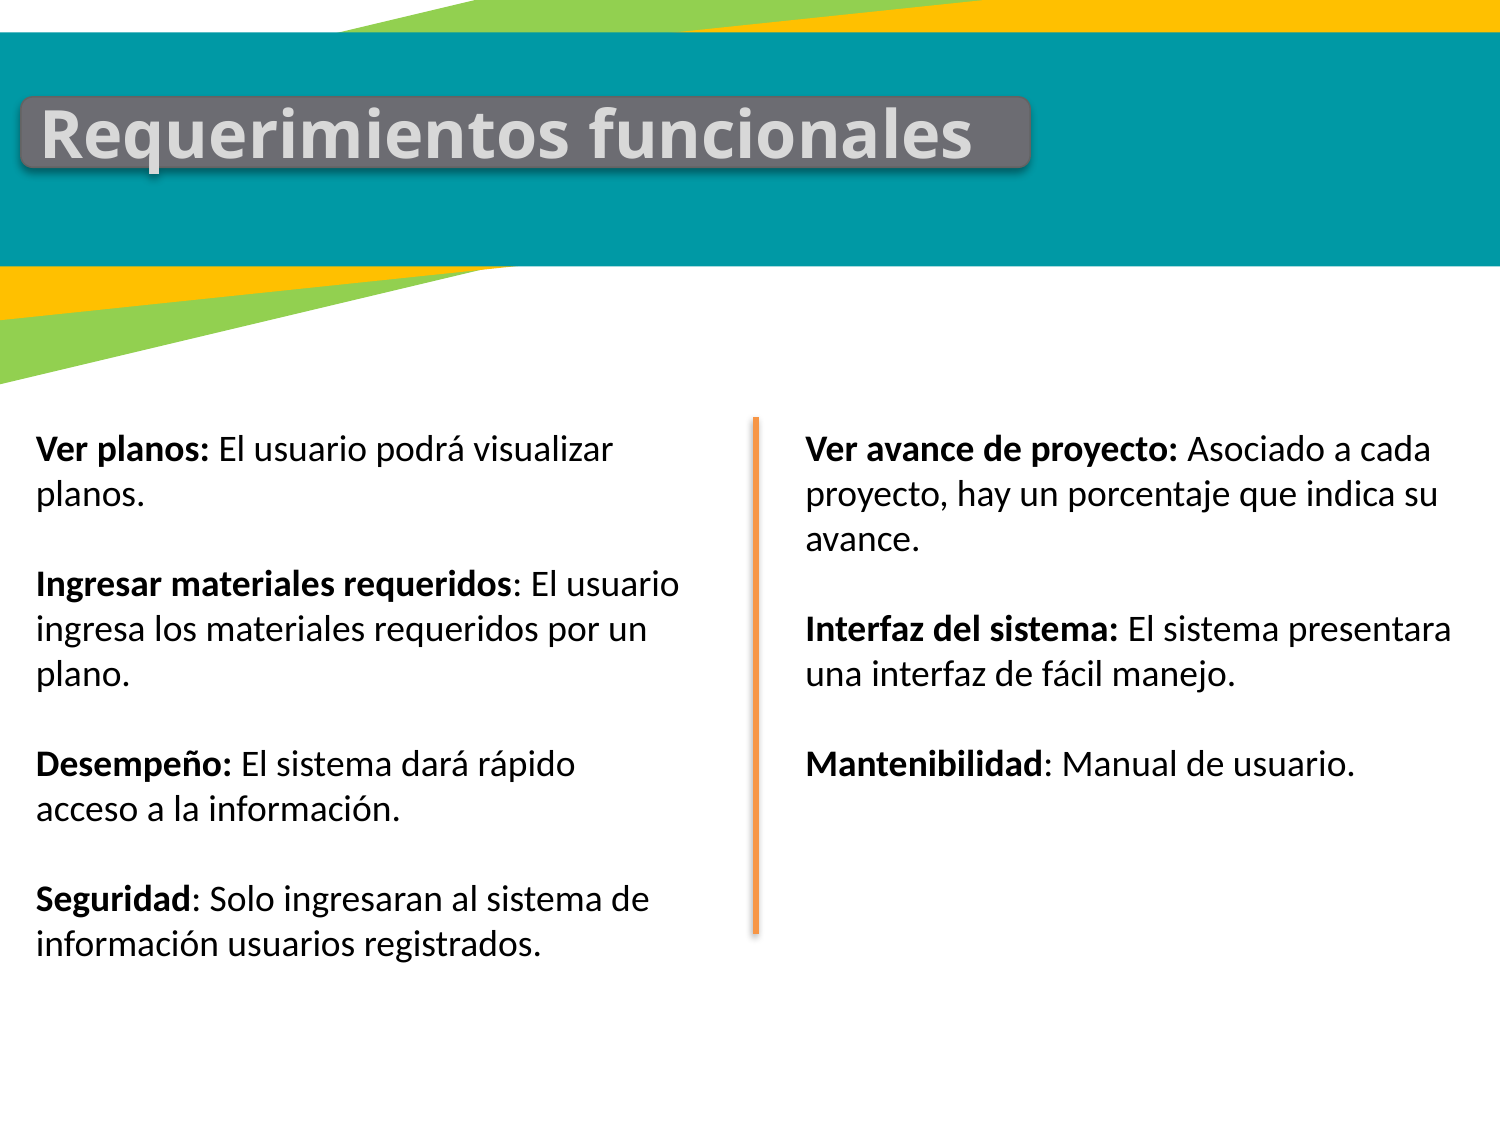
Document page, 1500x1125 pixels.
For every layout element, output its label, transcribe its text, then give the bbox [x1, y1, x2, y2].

text_box Requerimientos funcionales [20, 96, 1031, 168]
text_box Ver planos: El usuario podrá visualizar planos. Ingresar materiales requeridos: El usuario ingresa los materiales requeridos por un plano. Desempeño: El sistema dará rápido acceso a la información. Seguridad: Solo ingresaran al sistema de información usuarios registrados. [20, 416, 701, 1023]
text_box Ver avance de proyecto: Asociado a cada proyecto, hay un porcentaje que indica su avance. Interfaz del sistema: El sistema presentara una interfaz de fácil manejo. Mantenibilidad: Manual de usuario. [790, 416, 1500, 887]
